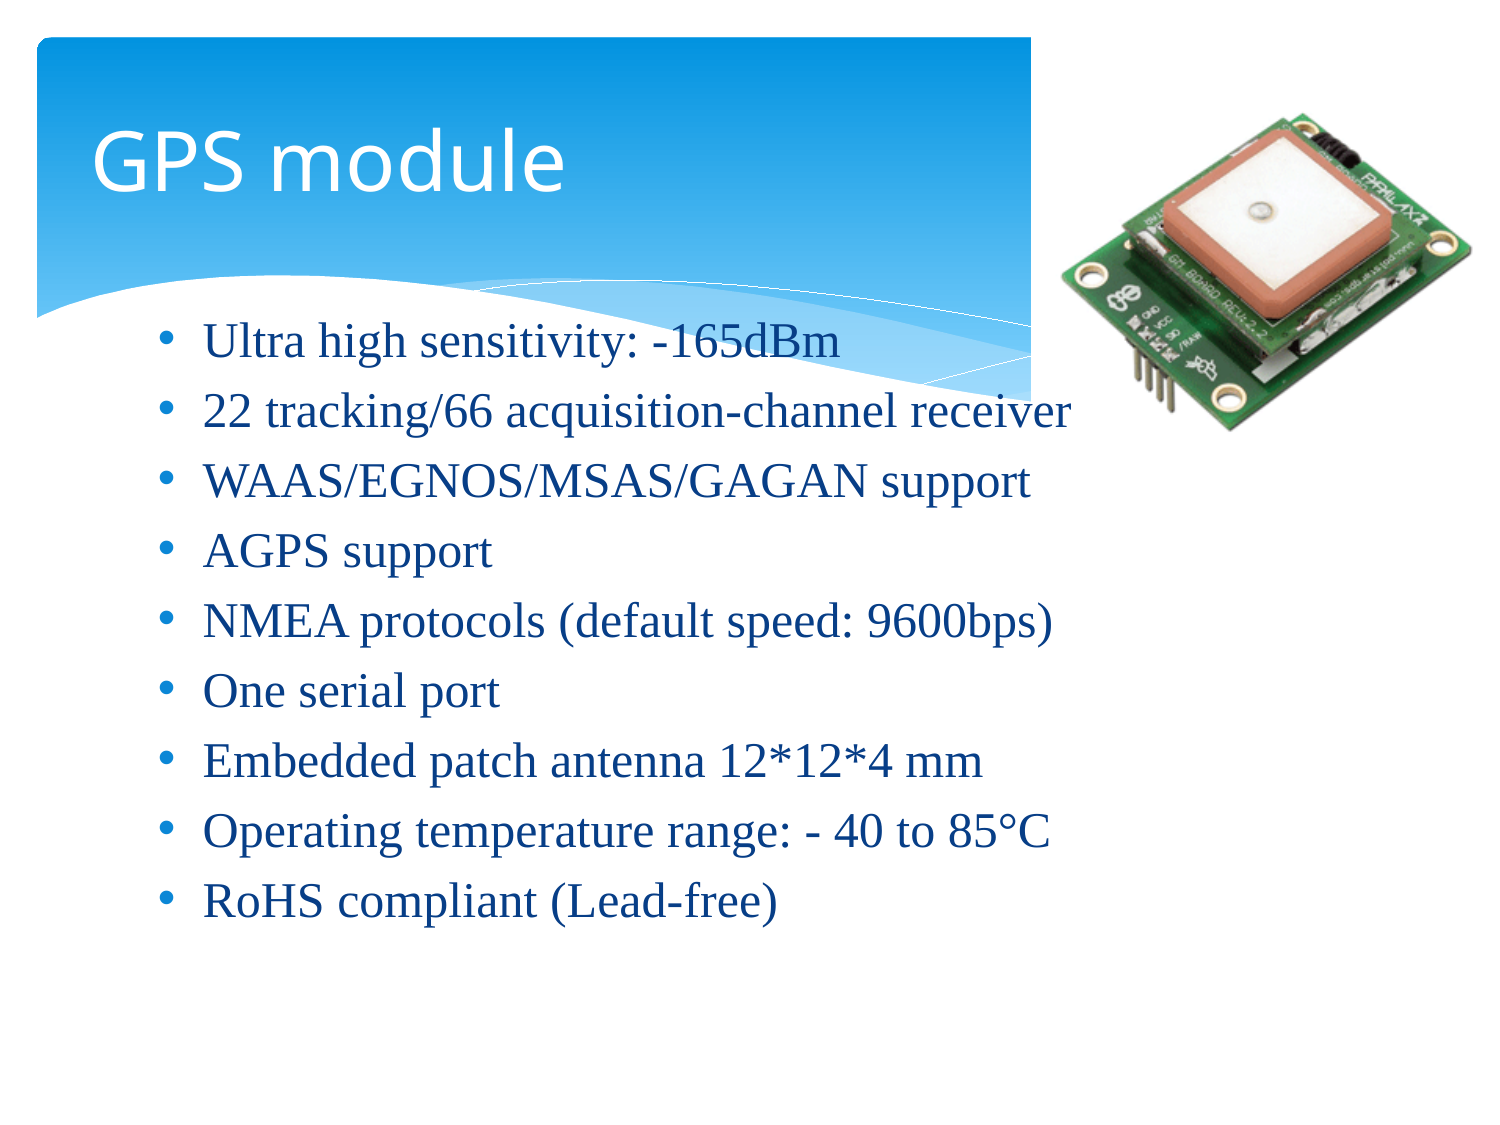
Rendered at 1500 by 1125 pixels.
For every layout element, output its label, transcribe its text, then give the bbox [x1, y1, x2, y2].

picture [1030, 37, 1500, 507]
title GPS module [74, 55, 1025, 262]
list Ultra high sensitivity: -165dBm 22 tracking/66 acquisition-channel receiver WAAS/EGNOS/MSAS/GAGAN support AGPS support NMEA protocols (default speed: 9600bps) One serial port Embedded patch antenna 12*12*4 mm Operating temperature range: - 40 to 85°C RoHS compliant (Lead-free) [142, 299, 1359, 1051]
